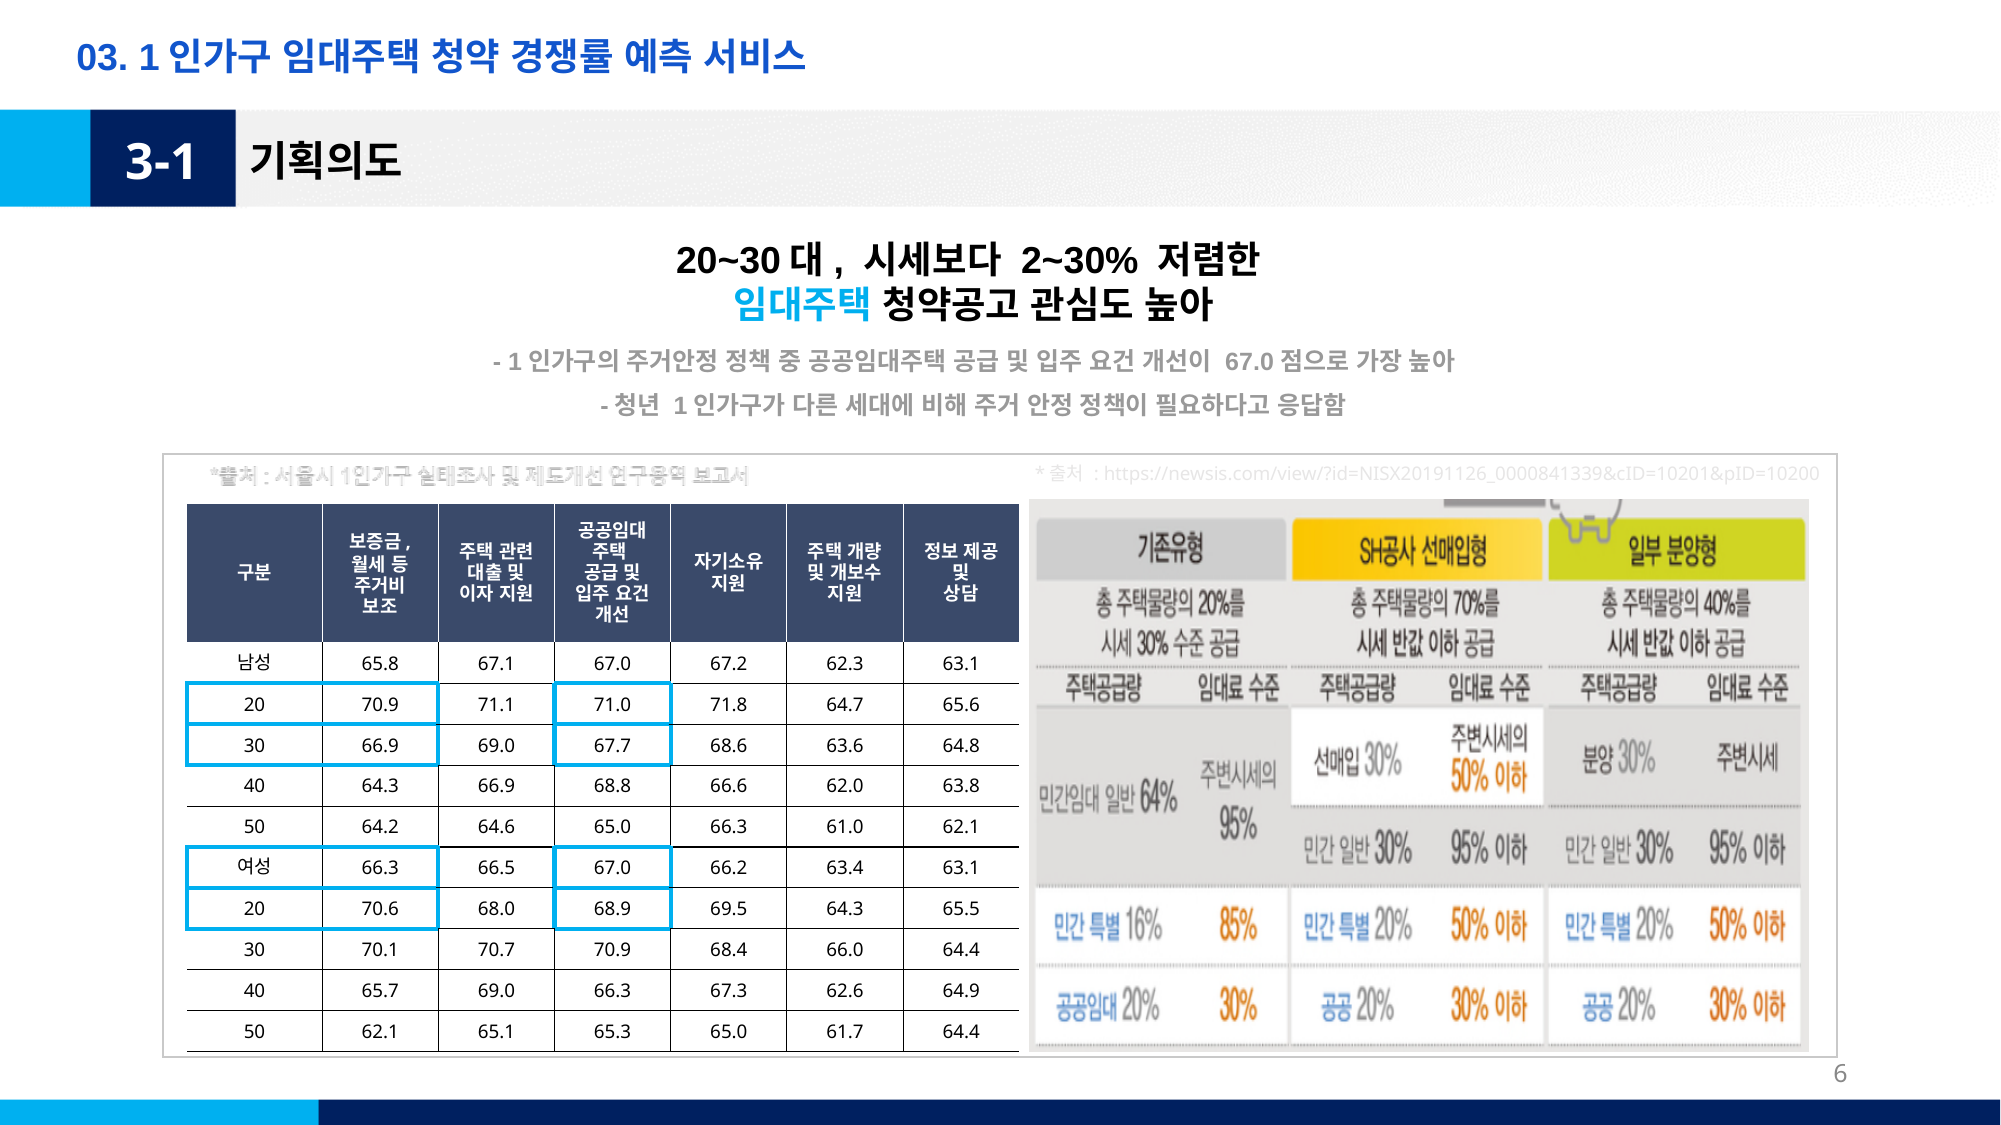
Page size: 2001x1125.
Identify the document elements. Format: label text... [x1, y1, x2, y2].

table_cell 66.5 [440, 848, 552, 887]
table_cell 62.3 [787, 643, 903, 683]
table_cell 62.1 [323, 1011, 438, 1051]
table_cell 66.3 [671, 807, 786, 846]
table_cell 20 [189, 890, 322, 927]
table_cell 64.9 [904, 970, 1019, 1010]
table_cell 68.4 [671, 929, 786, 969]
table_cell 65.5 [904, 888, 1019, 928]
table_cell 64.4 [904, 1011, 1019, 1051]
table_cell 62.6 [787, 970, 903, 1010]
table_cell 61.0 [787, 807, 903, 846]
table_cell 61.7 [787, 1011, 903, 1051]
table_header 자기소유 지원 [671, 504, 786, 642]
text_box - 1인가구의 주거안정 정책 중 공공임대주택 공급 및 입주 요건 개선이 67.0점으로 가장 높아 [316, 330, 1632, 375]
table_cell 69.5 [673, 888, 786, 928]
table_cell 66.9 [439, 766, 554, 806]
table_cell 71.1 [440, 684, 552, 724]
table_cell 64.8 [904, 725, 1019, 765]
table_cell 40 [187, 767, 322, 806]
table_cell 67.2 [671, 643, 786, 683]
table_cell 70.6 [323, 890, 436, 927]
table_cell 70.7 [439, 929, 554, 969]
table_cell 66.6 [671, 766, 786, 806]
table_cell 30 [189, 726, 322, 763]
text_box 기획의도 [235, 127, 834, 193]
table_cell 50 [187, 807, 322, 845]
table_cell 65.0 [671, 1011, 786, 1051]
table_cell 63.4 [787, 848, 903, 887]
table_cell 71.0 [557, 685, 669, 722]
table_cell 65.3 [555, 1011, 670, 1051]
table_cell 30 [187, 931, 322, 969]
table_cell 71.8 [673, 684, 786, 724]
table_cell 64.4 [904, 929, 1019, 969]
table_cell 64.3 [787, 888, 903, 928]
table_cell 70.9 [555, 931, 670, 969]
table_cell 64.7 [787, 684, 903, 724]
text_box 20~30대, 시세보다 2~30% 저렴한 임대주택 청약공고 관심도 높아 [564, 221, 1384, 330]
table_cell 70.9 [323, 685, 436, 722]
slide_number 6 [1412, 1042, 1863, 1103]
table_cell 63.1 [904, 848, 1019, 887]
table_cell 67.1 [439, 643, 554, 683]
table_cell 65.1 [439, 1011, 554, 1051]
table_header 주택 개량 및 개보수 지원 [787, 504, 903, 642]
table_header 구분 [187, 521, 322, 642]
table_cell 50 [187, 1011, 322, 1051]
table_cell 65.7 [323, 970, 438, 1010]
table_cell 68.0 [440, 888, 552, 928]
table_cell 64.3 [323, 767, 438, 806]
text_box [163, 454, 1837, 1058]
table_cell 68.8 [555, 767, 670, 806]
text_box 3-1 [90, 122, 235, 198]
table_cell 63.8 [904, 766, 1019, 806]
table_cell 67.0 [557, 849, 669, 886]
table_cell 67.3 [671, 970, 786, 1010]
table_cell 66.3 [555, 970, 670, 1010]
table_cell 62.1 [904, 807, 1019, 846]
text_box -청년 1인가구가 다른 세대에 비해 주거 안정 정책이 필요하다고 응답함 [316, 375, 1632, 435]
table_header 보증금, 월세 등 주거비 보조 [323, 522, 438, 642]
table_cell 69.0 [440, 725, 552, 765]
table_cell 63.1 [904, 643, 1019, 683]
table_cell 66.2 [673, 848, 786, 887]
table_cell 65.8 [323, 643, 438, 681]
table_header 주택 관련 대출 및 이자 지원 [439, 522, 554, 642]
table_header 정보 제공 및 상담 [904, 504, 1019, 642]
text_box 03. 1인가구 임대주택 청약 경쟁률 예측 서비스 [61, 18, 1127, 94]
table_cell 40 [187, 970, 322, 1010]
table_cell 68.6 [673, 725, 786, 765]
text_box *출처 : https://newsis.com/view/?id=NISX20191126_0000841339&cID=10201&pID=10200 [1019, 450, 1849, 496]
picture [0, 0, 2001, 1125]
table_cell 67.0 [555, 643, 670, 681]
table_cell 65.0 [555, 807, 670, 845]
table_cell 남성 [187, 643, 322, 681]
table_header 공공임대주택 공급 및 입주 요건 개선 [555, 522, 670, 642]
table_cell 66.3 [323, 849, 436, 886]
table_cell 62.0 [787, 766, 903, 806]
table_cell 64.6 [439, 807, 554, 846]
table_cell 66.9 [323, 726, 436, 763]
table_cell 여성 [189, 849, 322, 886]
table_cell 65.6 [904, 684, 1019, 724]
table_cell 70.1 [323, 931, 438, 969]
table_cell 69.0 [439, 970, 554, 1010]
table_cell 66.0 [787, 929, 903, 969]
table_cell 20 [189, 685, 322, 722]
table_cell 68.9 [557, 890, 669, 927]
table_cell 63.6 [787, 725, 903, 765]
table_cell 64.2 [323, 807, 438, 845]
table_cell 67.7 [557, 726, 669, 763]
